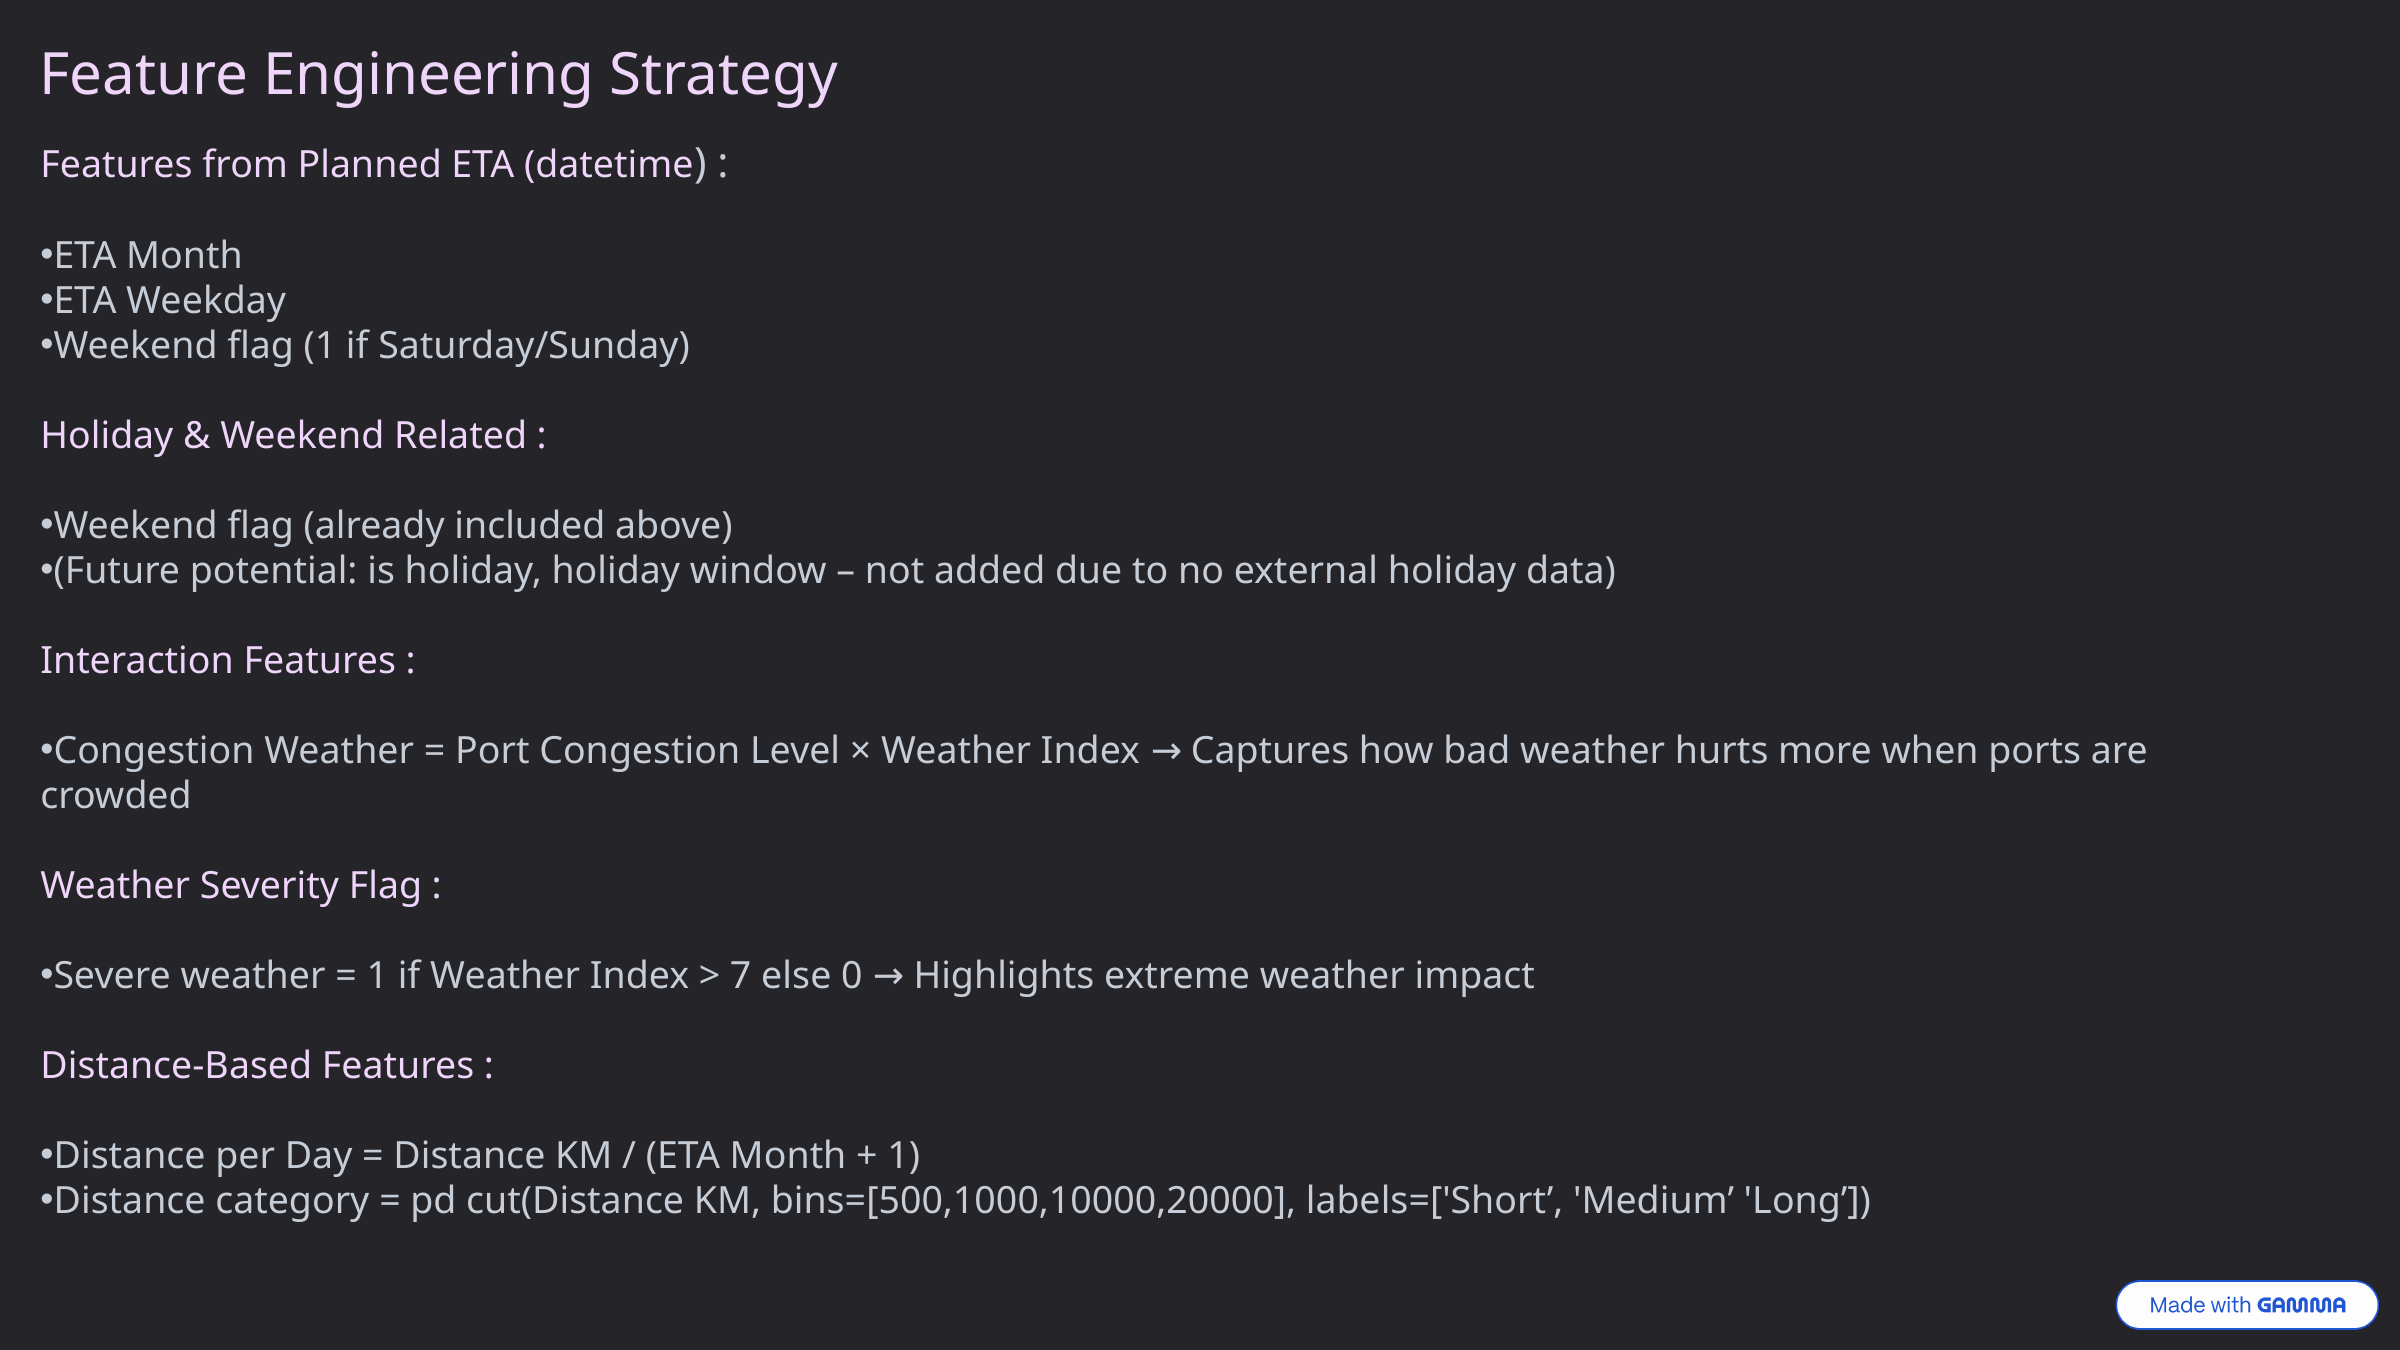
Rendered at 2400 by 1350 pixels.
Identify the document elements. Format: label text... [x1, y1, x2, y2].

text_box Features from Planned ETA (datetime) : ETA Month ETA Weekday Weekend flag (1 if Saturday/Sunday) Holiday & Weekend Related : Weekend flag (already included above) (Future potential: is holiday, holiday window – not added due to no external holiday data) Interaction Features : Congestion Weather = Port Congestion Level × Weather Index → Captures how bad weather hurts more when ports are crowded Weather Severity Flag : Severe weather = 1 if Weather Index > 7 else 0 → Highlights extreme weather impact Distance-Based Features : Distance per Day = Distance KM / (ETA Month + 1) Distance category = pd cut(Distance KM, bins=[500,1000,10000,20000], labels=['Short’, 'Medium’ 'Long’]) [25, 128, 2319, 1273]
text_box Feature Engineering Strategy [39, 34, 896, 128]
picture [2106, 1271, 2389, 1339]
